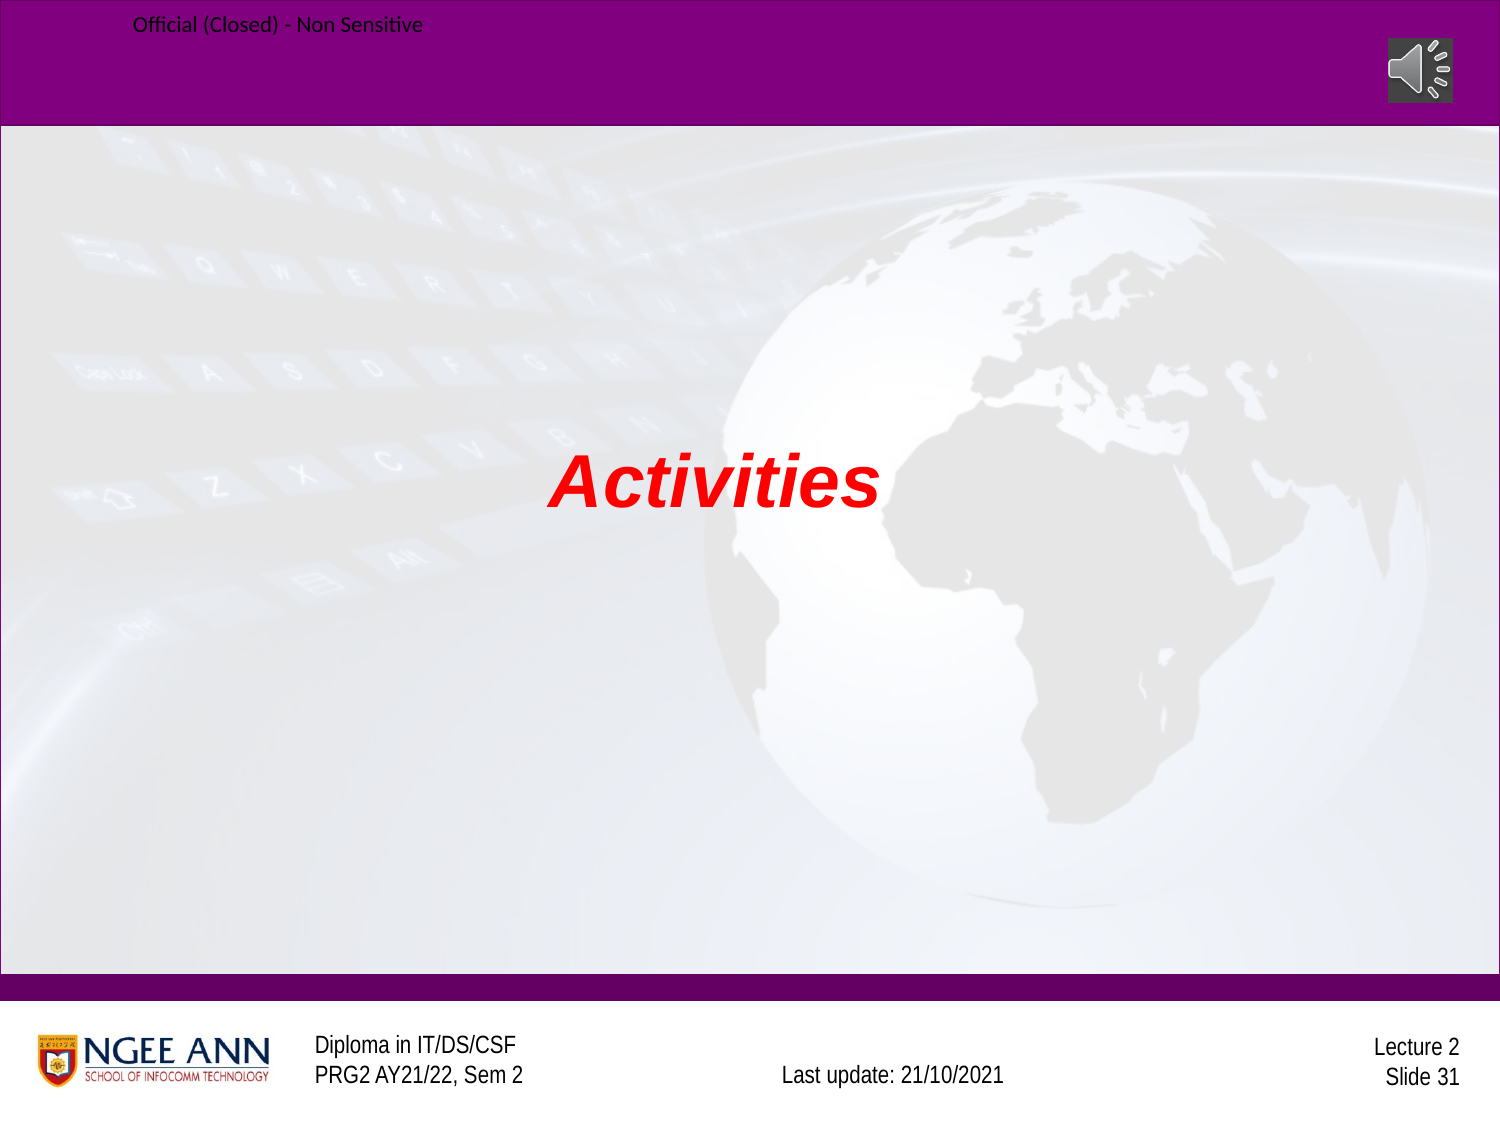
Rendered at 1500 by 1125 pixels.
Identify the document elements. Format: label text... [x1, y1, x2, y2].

list Activities [312, 424, 1120, 551]
picture [1387, 37, 1455, 105]
picture [12, 1012, 294, 1109]
